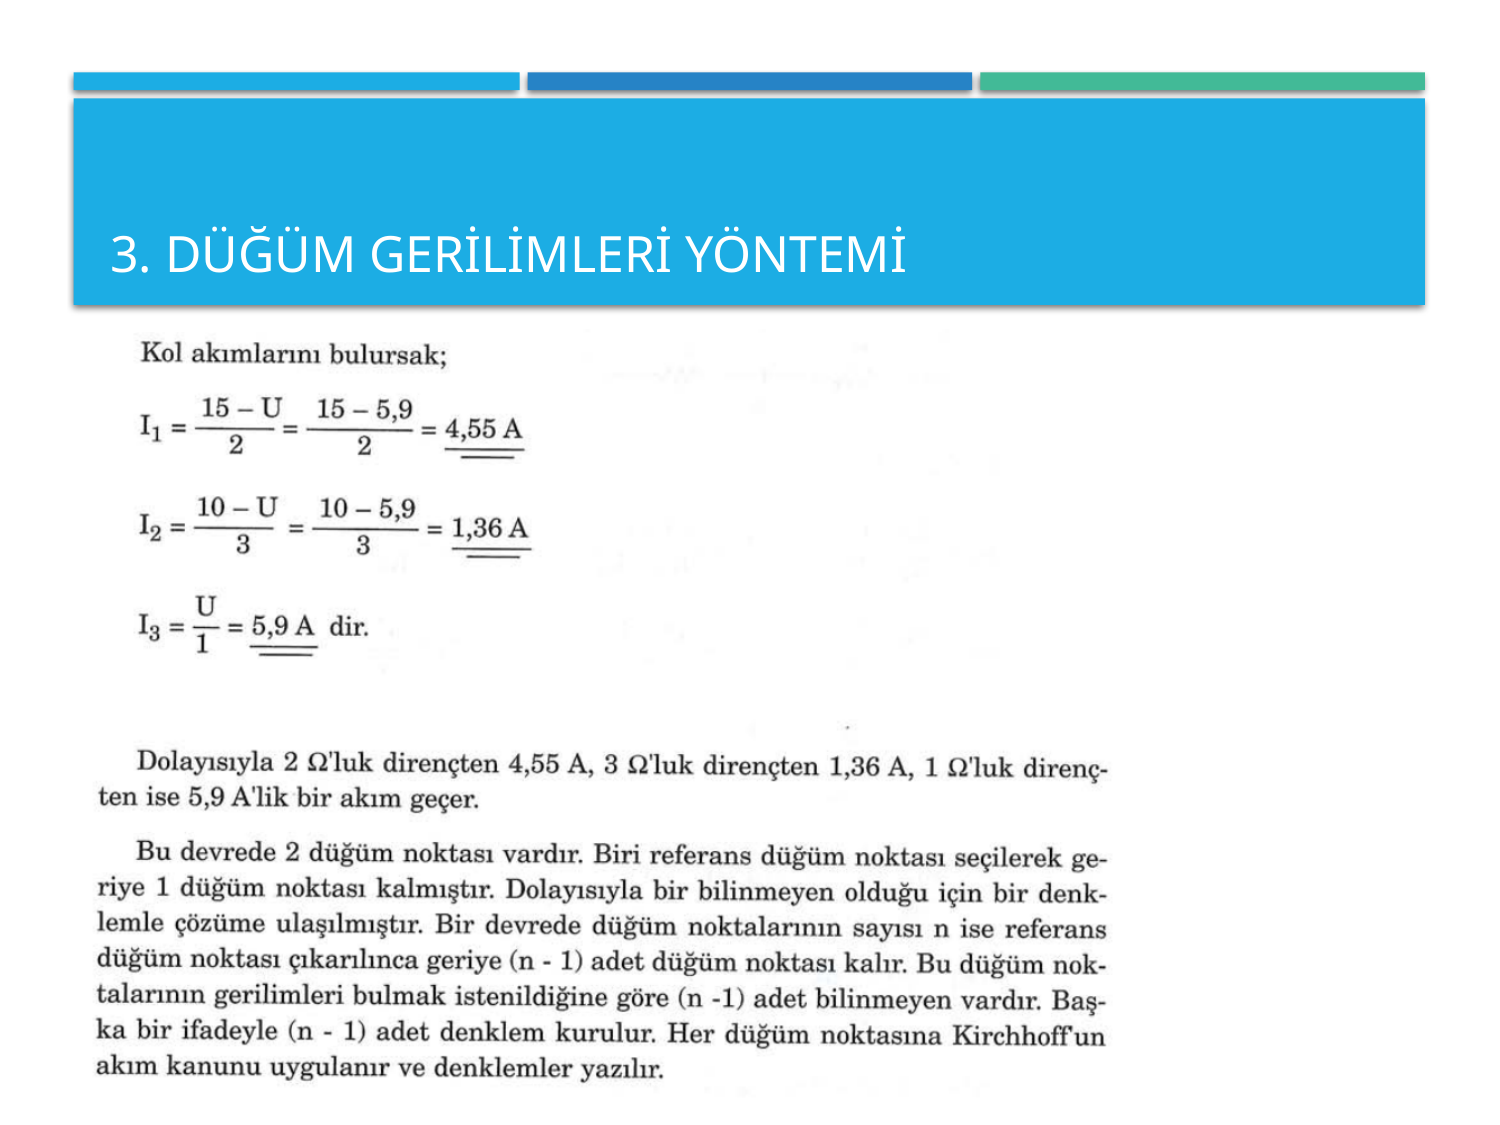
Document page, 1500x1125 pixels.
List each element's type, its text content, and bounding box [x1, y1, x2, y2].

picture [79, 329, 1118, 1101]
title 3. Düğüm gerilimleri yöntemi [95, 112, 1406, 291]
